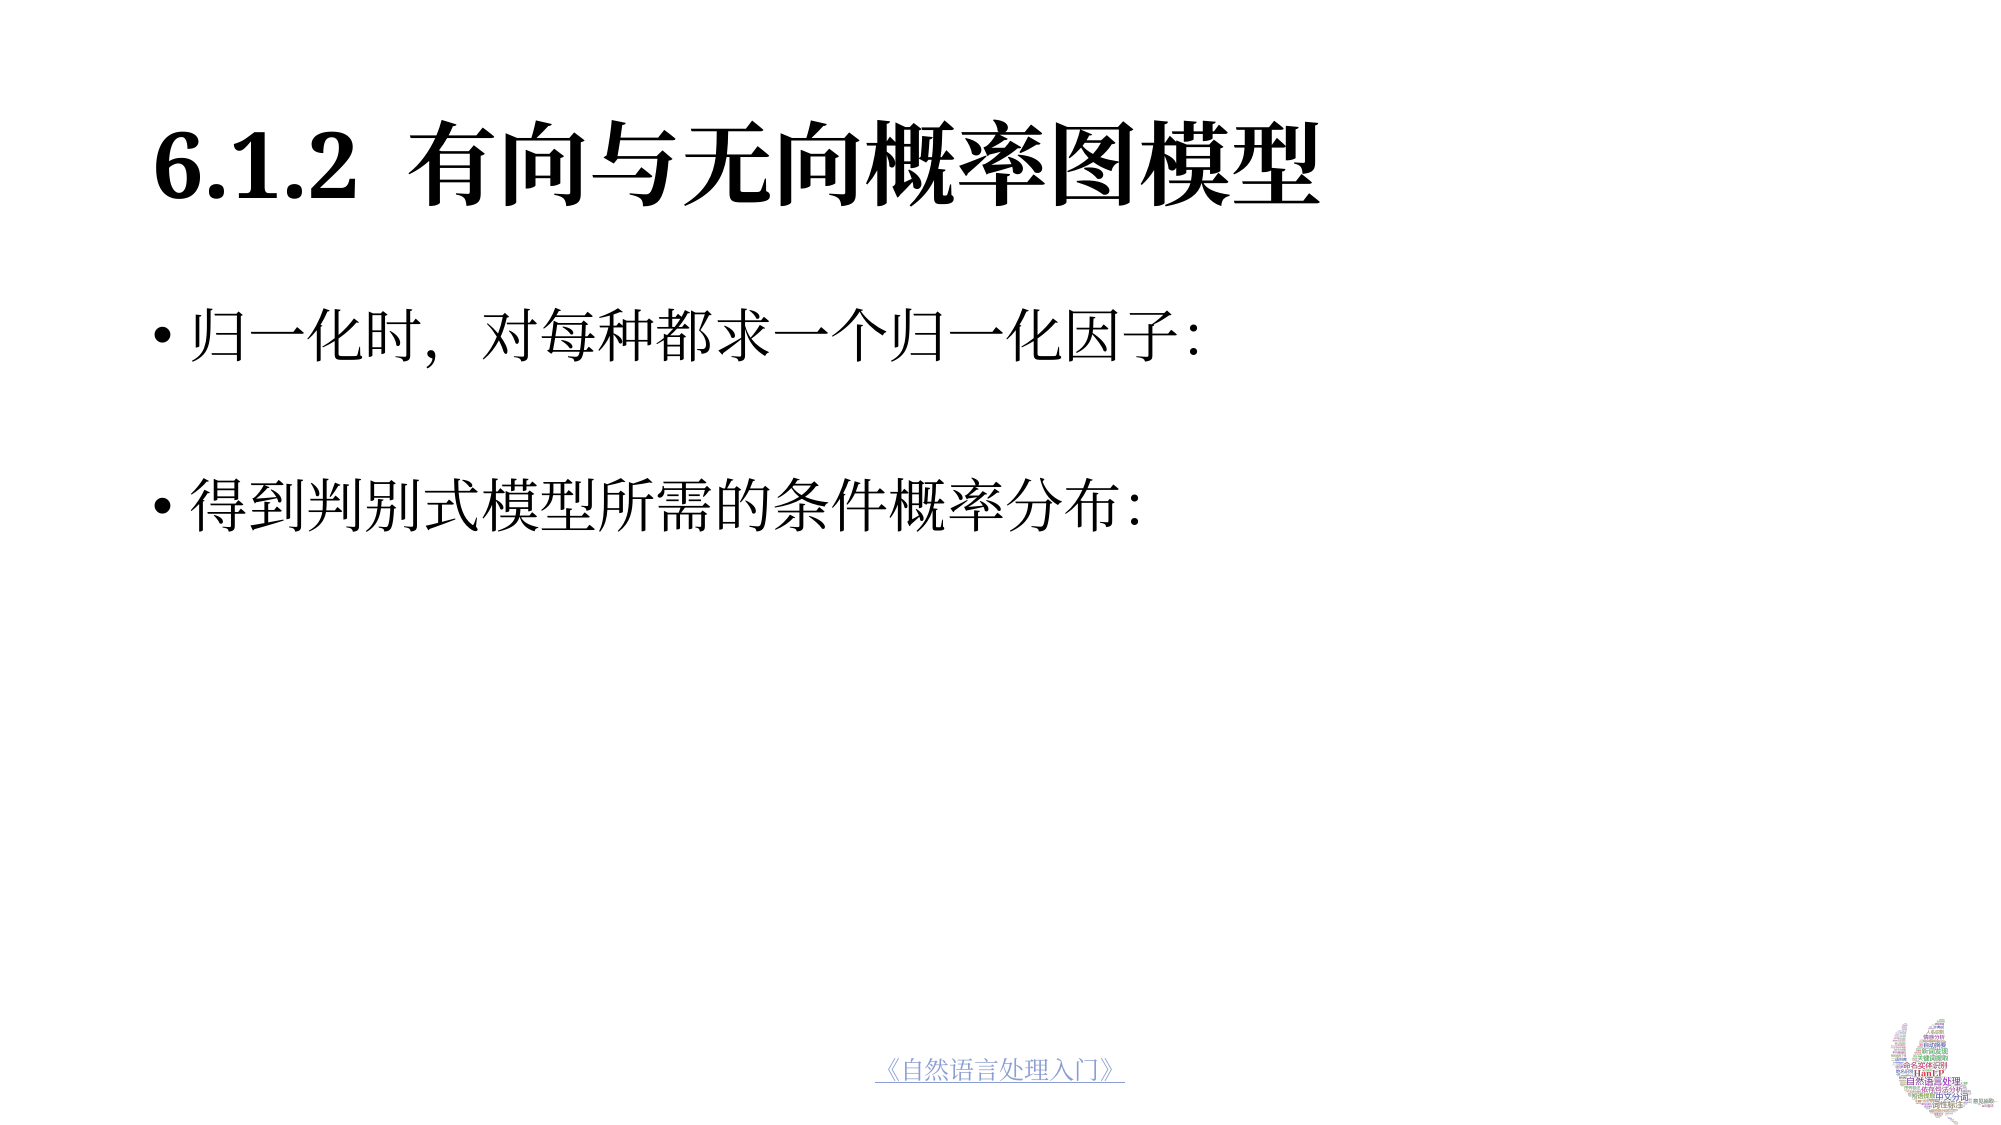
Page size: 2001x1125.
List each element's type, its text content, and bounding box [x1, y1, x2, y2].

footer 《自然语言处理入门》 [662, 1042, 1338, 1103]
title 6.1.2 有向与无向概率图模型 [137, 59, 1863, 278]
picture [1888, 1016, 2000, 1125]
